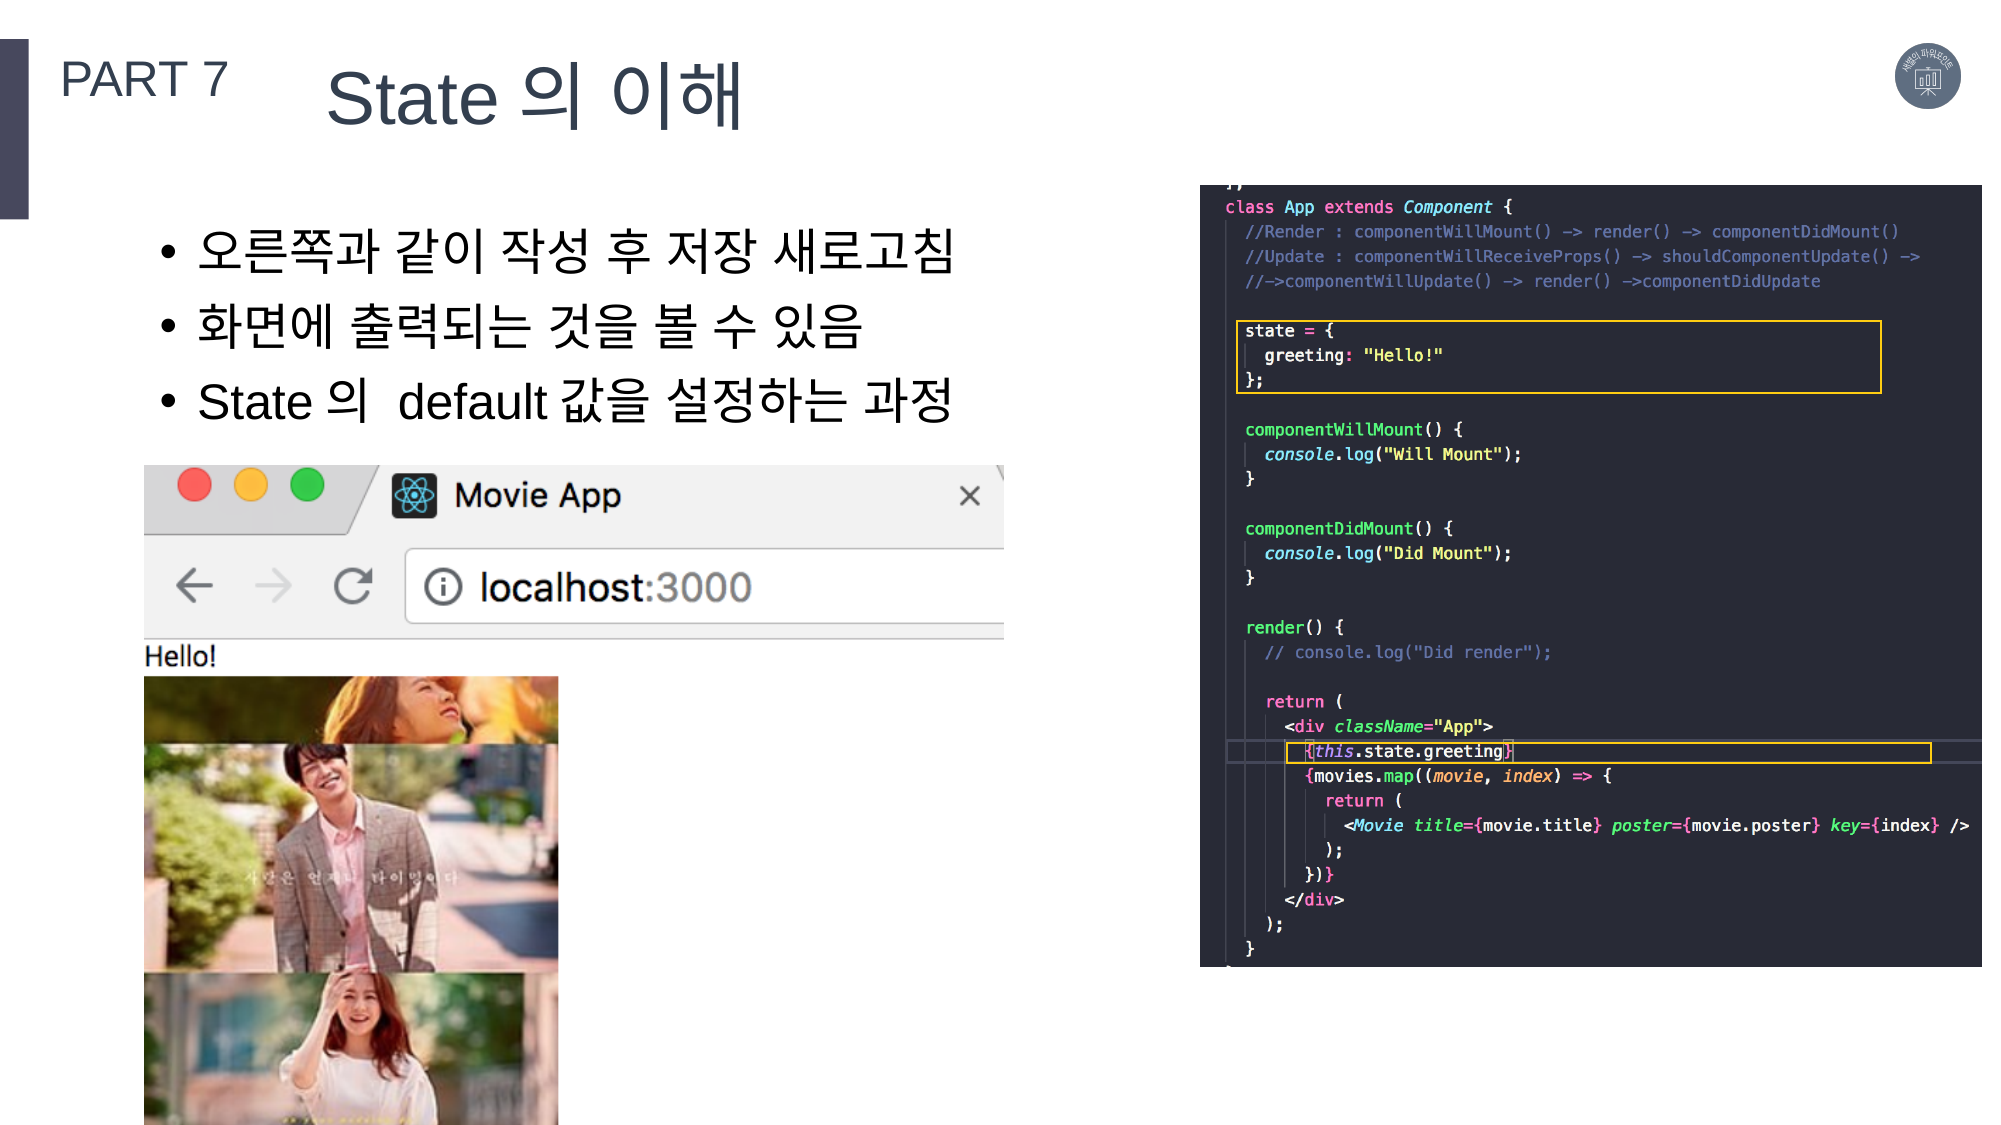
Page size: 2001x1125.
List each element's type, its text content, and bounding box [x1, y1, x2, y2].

picture [1200, 185, 1982, 967]
text_box [0, 38, 30, 220]
text_box PART 7 [45, 39, 245, 114]
text_box State의 이해 [310, 41, 762, 147]
picture [1895, 43, 1961, 109]
picture [144, 465, 1004, 1125]
text_box 오른쪽과 같이 작성 후 저장 새로고침 화면에 출력되는 것을 볼 수 있음 State의 default값을 설정하는 과정 [144, 219, 1155, 934]
